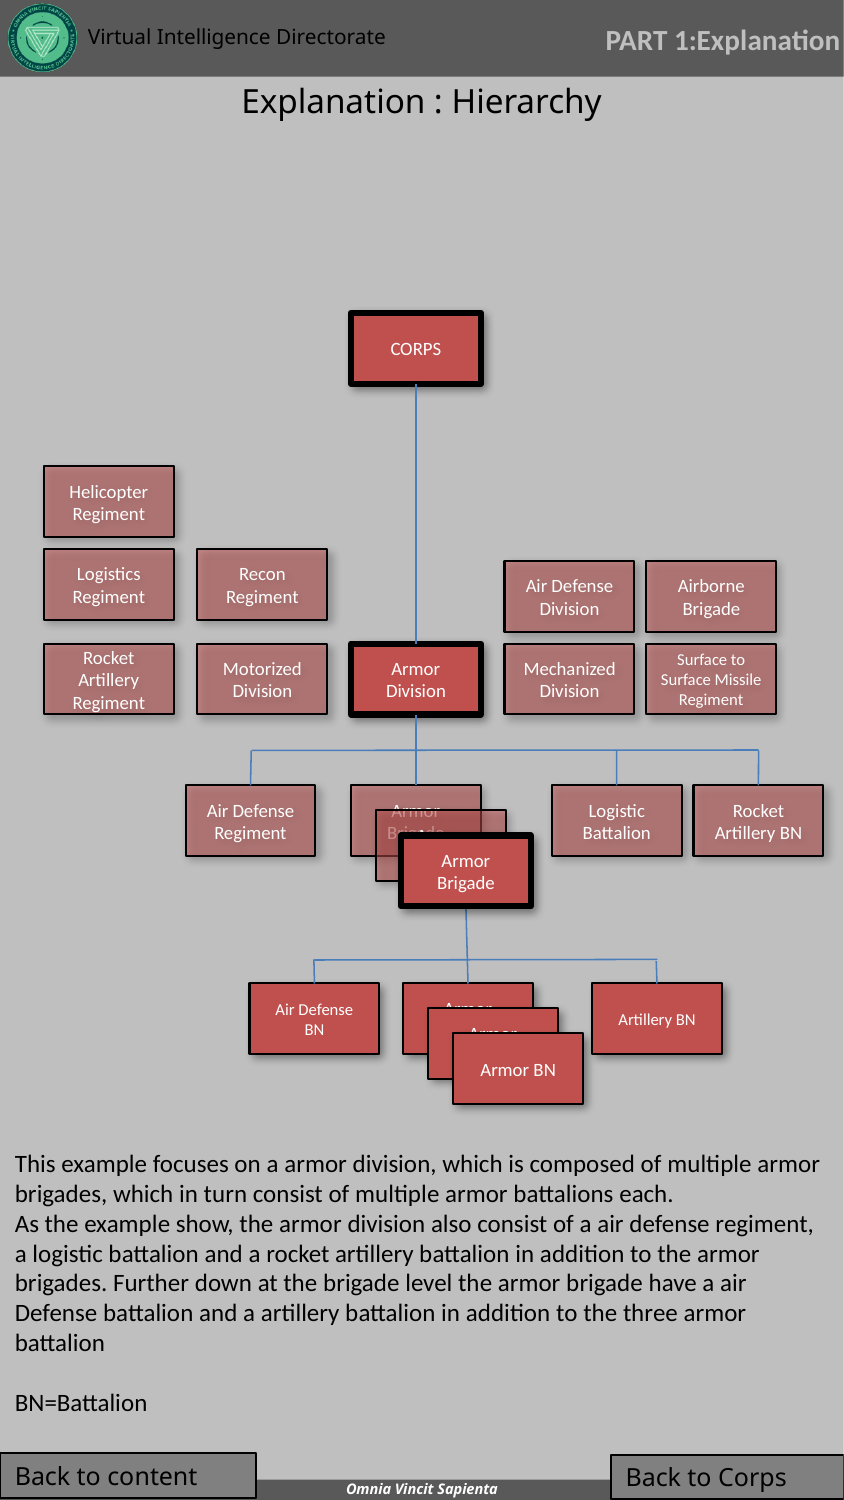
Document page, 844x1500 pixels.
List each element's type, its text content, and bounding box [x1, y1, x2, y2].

text_box PART 1:Explanation [583, 0, 844, 77]
text_box Armor Brigade [349, 783, 483, 858]
text_box Surface to Surface Missile Regiment [644, 642, 778, 717]
text_box Airborne Brigade [644, 559, 778, 634]
picture [1, 1, 82, 74]
text_box CORPS [349, 311, 483, 386]
text_box Back to content [0, 1453, 257, 1498]
text_box Rocket Artillery BN [691, 783, 825, 858]
text_box Air Defense Division [502, 559, 636, 634]
title Explanation : Hierarchy [0, 76, 844, 124]
text_box Logistics Regiment [42, 547, 176, 622]
text_box Armor Division [349, 642, 483, 717]
text_box Recon Regiment [195, 547, 329, 622]
text_box Motorized Division [195, 642, 329, 717]
text_box Logistic Battalion [550, 783, 684, 858]
text_box Mechanized Division [502, 642, 636, 717]
text_box Armor Battalion [426, 1006, 560, 1081]
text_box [465, 970, 469, 984]
text_box Rocket Artillery Regiment [42, 642, 176, 717]
text_box Air Defense BN [247, 981, 381, 1056]
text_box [465, 906, 469, 957]
text_box Helicopter Regiment [42, 464, 176, 539]
text_box Artillery BN [590, 981, 724, 1056]
text_box Armor BN [451, 1031, 585, 1106]
text_box Back to Corps [610, 1454, 844, 1500]
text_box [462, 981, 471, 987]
text_box Armor Brigade [399, 833, 533, 908]
text_box This example focuses on a armor division, which is composed of multiple armor brigades, which in turn consist of multiple armor battalions each. As the example show, the armor division also consist of a air defense regiment, a logistic battalion and a rocket artillery battalion in addition to the armor brigades. Further down at the brigade level the armor brigade have a air Defense battalion and a artillery battalion in addition to the three armor battalion BN=Battalion [0, 1139, 844, 1424]
text_box Armor Brigade [374, 808, 508, 883]
text_box Armor Battalion [401, 981, 535, 1056]
text_box Air Defense Regiment [183, 783, 318, 858]
